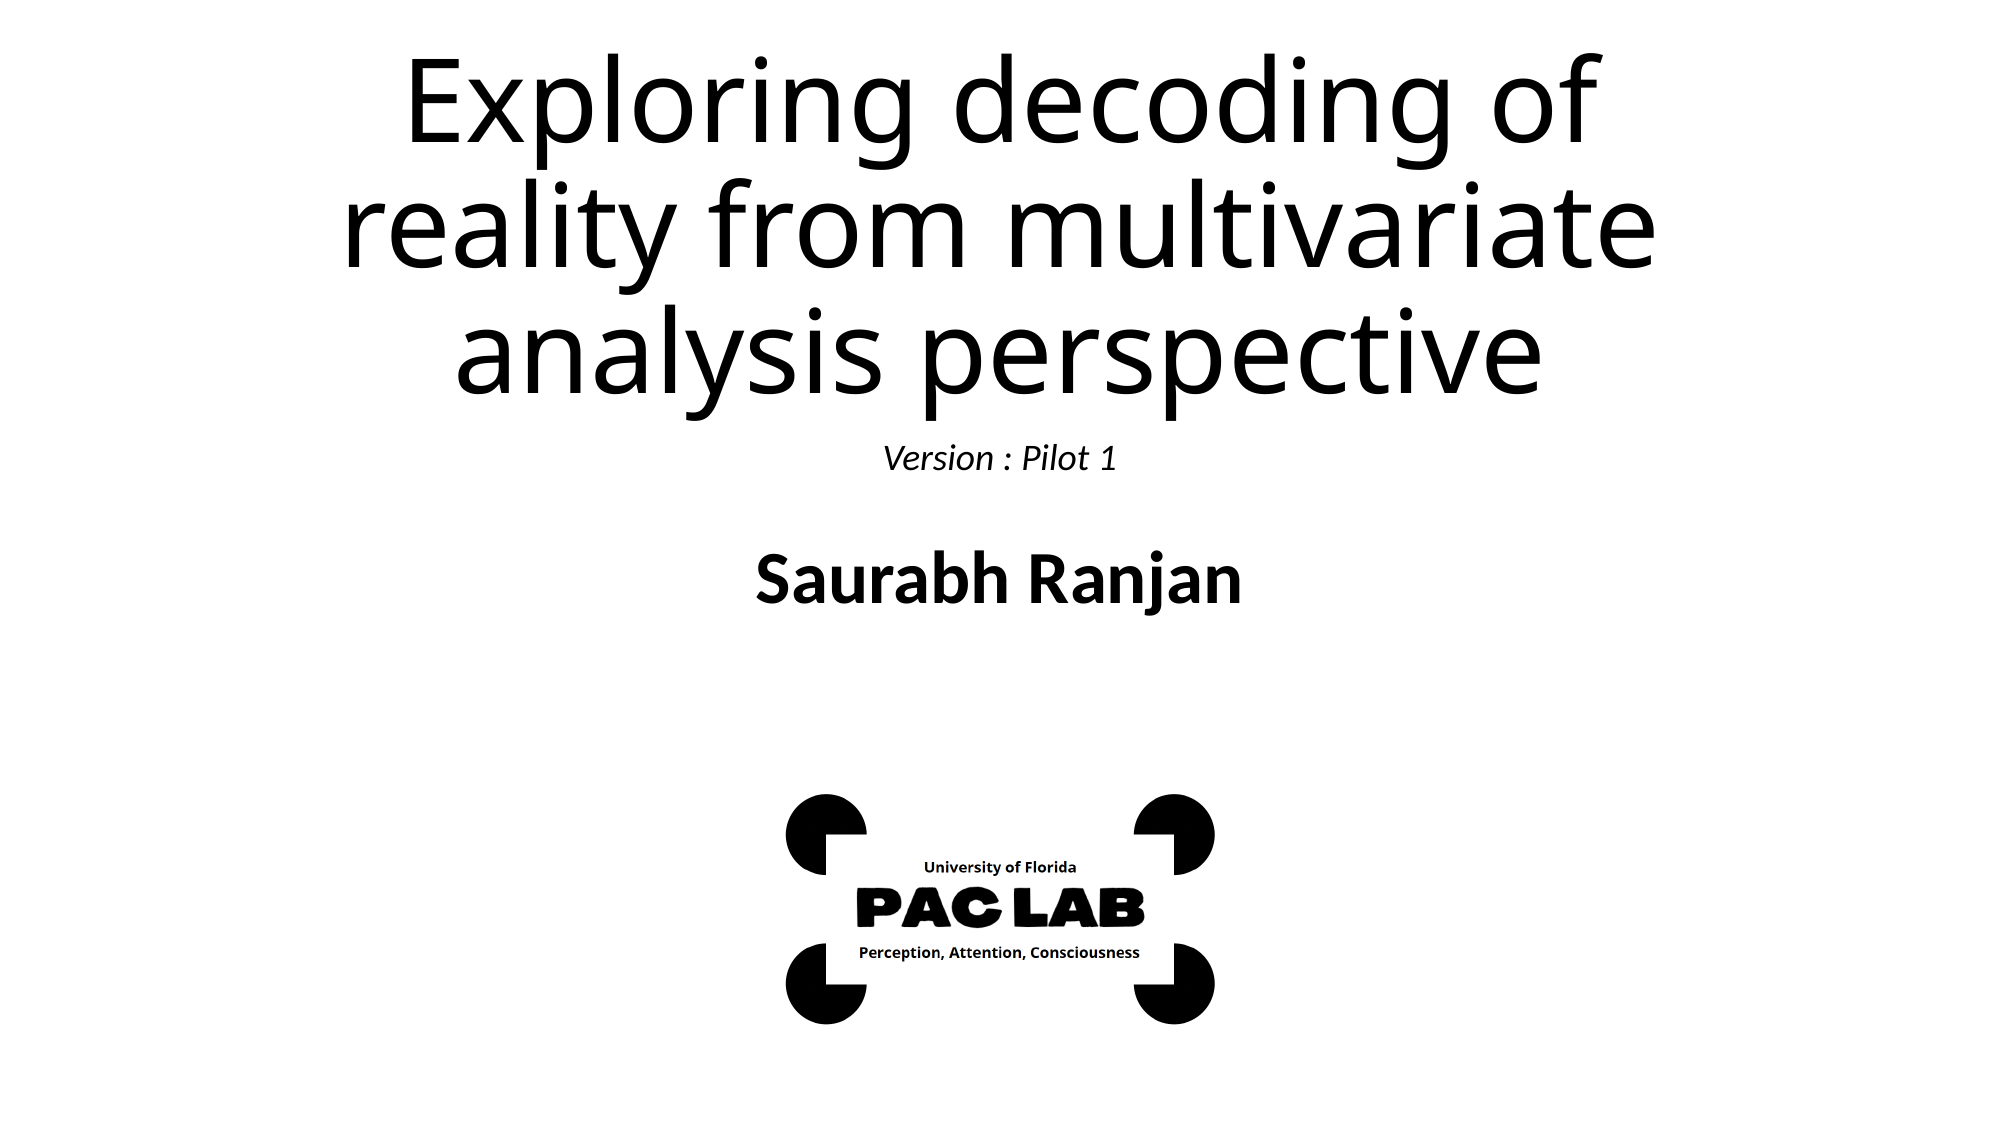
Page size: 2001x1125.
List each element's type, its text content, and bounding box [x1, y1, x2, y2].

picture [784, 792, 1216, 1026]
title Exploring decoding of reality from multivariate analysis perspective [249, 34, 1750, 426]
subtitle Saurabh Ranjan [249, 531, 1750, 804]
text_box Version : Pilot 1 [867, 425, 1132, 486]
